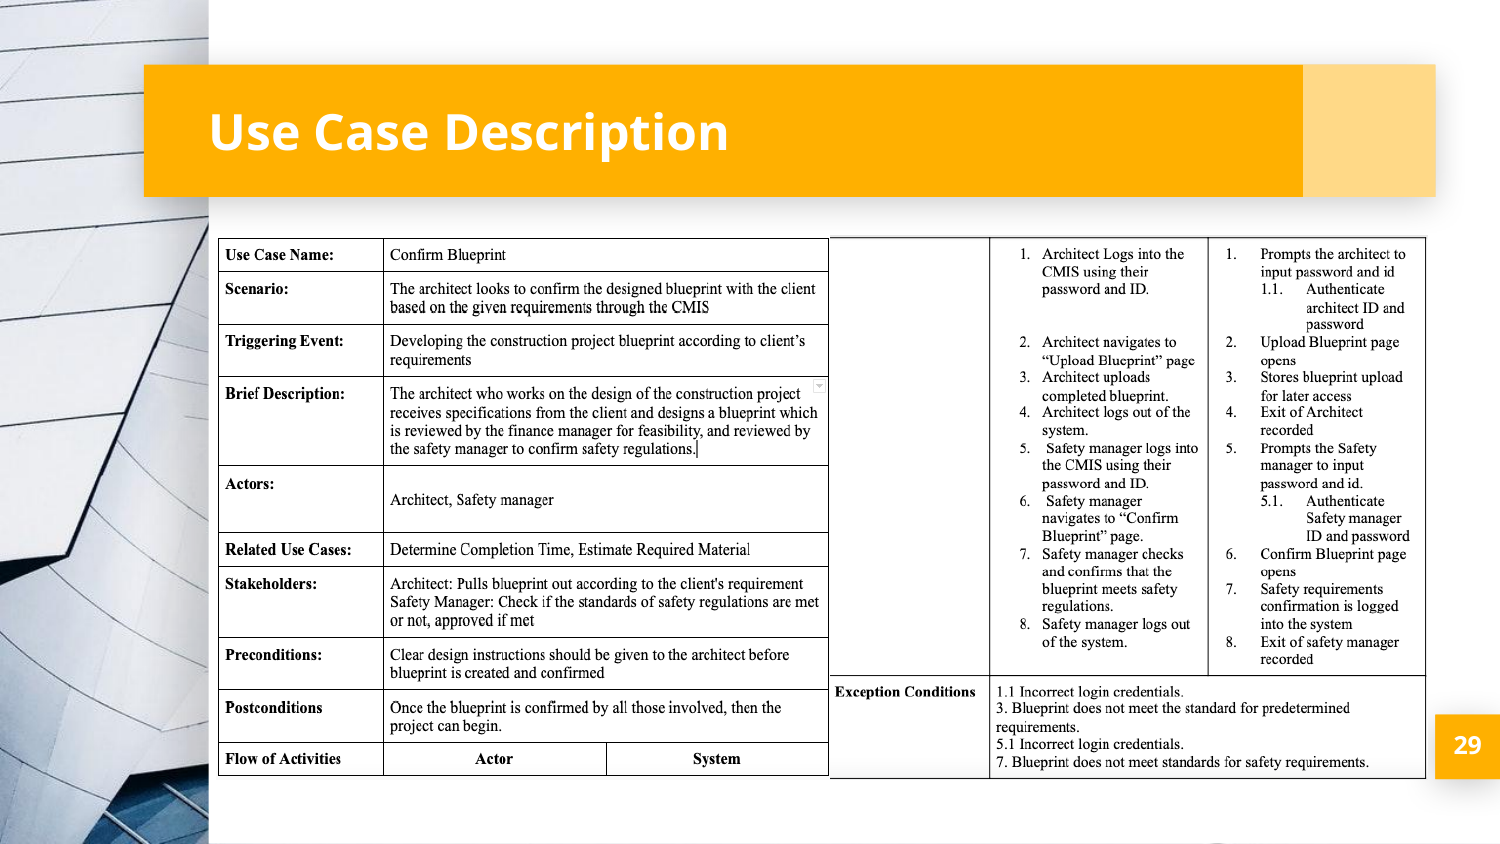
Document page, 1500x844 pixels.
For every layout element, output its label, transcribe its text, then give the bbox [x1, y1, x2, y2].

slide_number ‹#› [1435, 714, 1500, 780]
picture [216, 235, 1428, 780]
picture [0, 0, 208, 844]
title Use Case Description [193, 64, 1300, 197]
